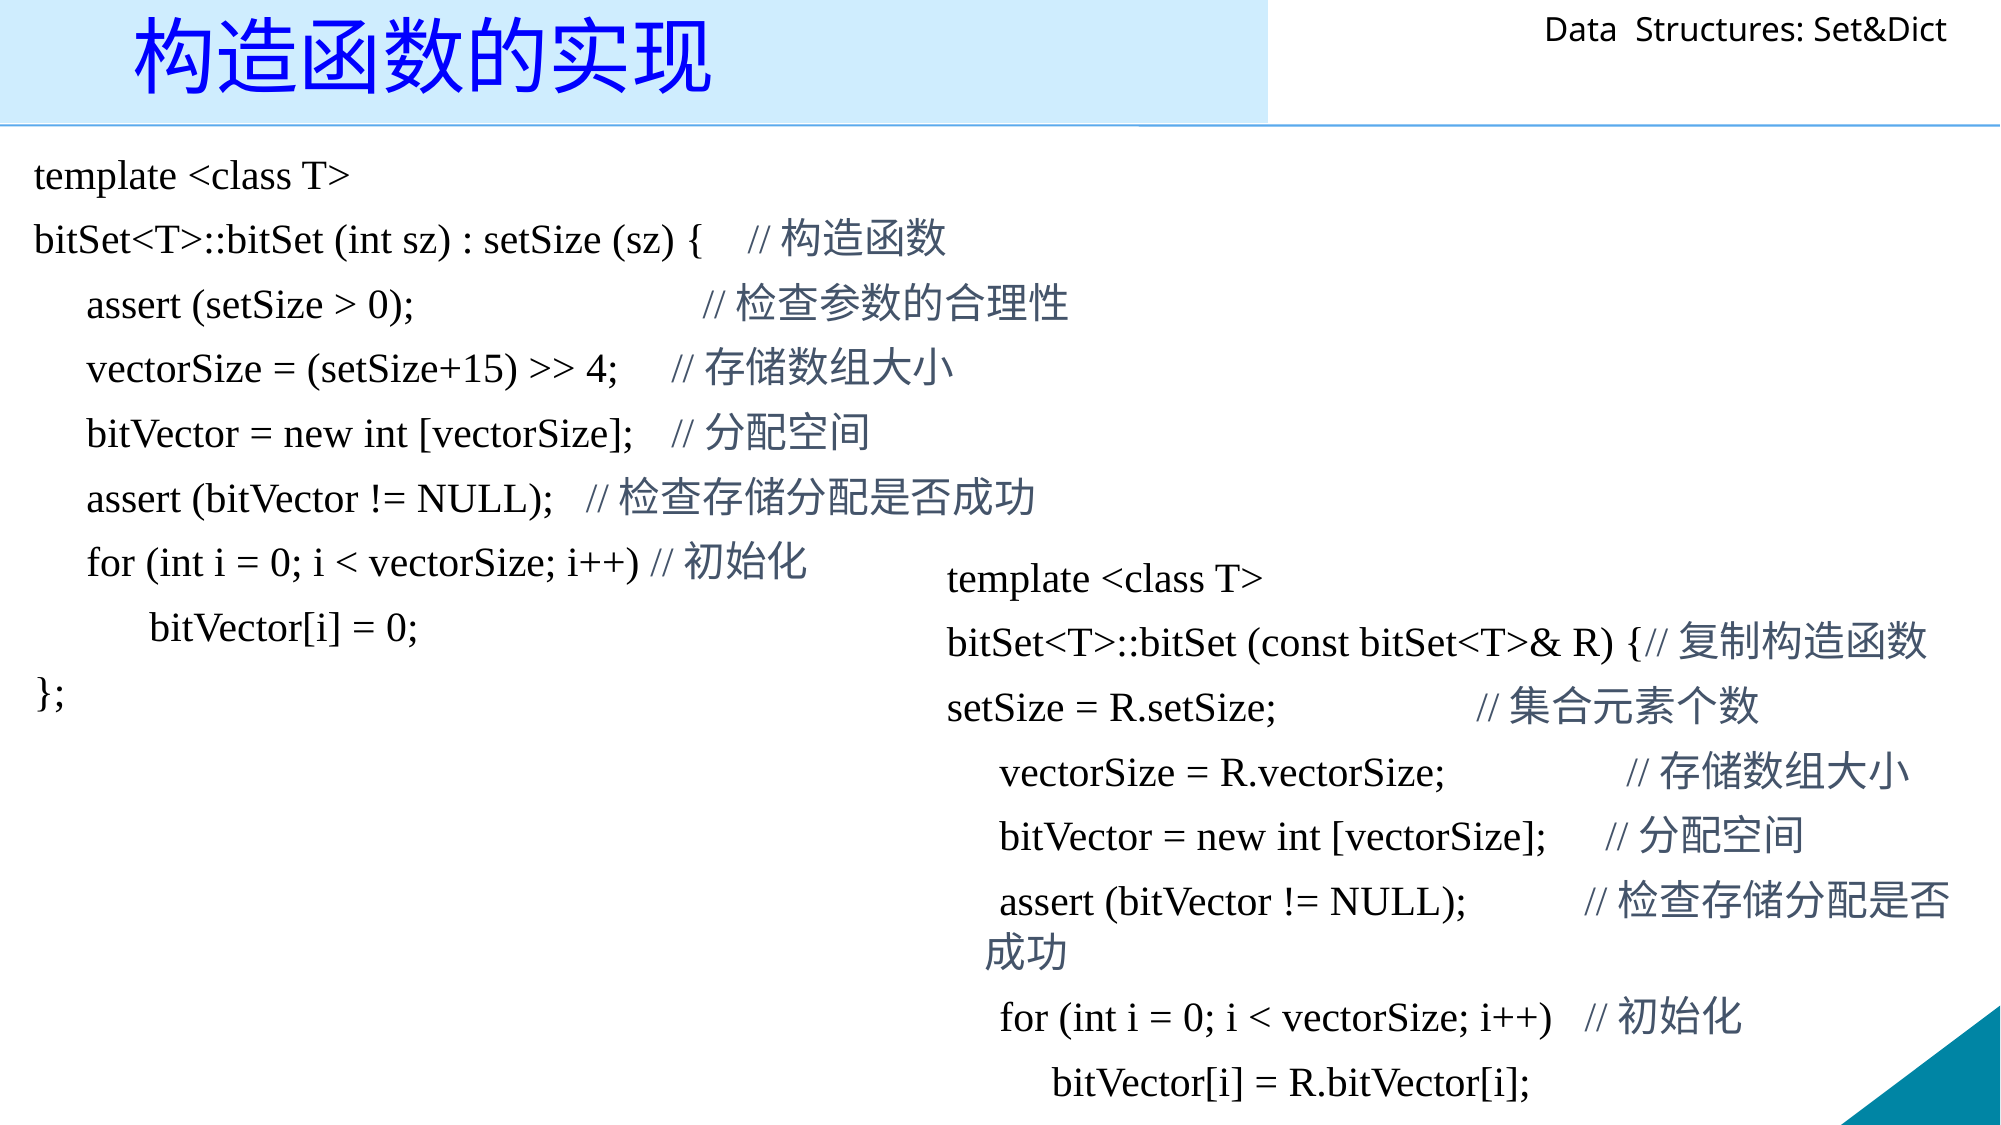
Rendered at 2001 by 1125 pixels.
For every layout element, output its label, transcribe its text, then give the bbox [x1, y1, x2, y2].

text_box template <class T> bitSet<T>::bitSet (const bitSet<T>& R) {//复制构造函数 setSize = R.setSize; //集合元素个数 vectorSize = R.vectorSize; //存储数组大小 bitVector = new int [vectorSize]; //分配空间 assert (bitVector != NULL); //检查存储分配是否成功 for (int i = 0; i < vectorSize; i++) //初始化 bitVector[i] = R.bitVector[i]; }; [931, 540, 2000, 1125]
title 构造函数的实现 [117, 11, 1506, 110]
list template <class T> bitSet<T>::bitSet (int sz) : setSize (sz) { //构造函数 assert (setSize > 0); //检查参数的合理性 vectorSize = (setSize+15) >> 4; //存储数组大小 bitVector = new int [vectorSize]; //分配空间 assert (bitVector != NULL); //检查存储分配是否成功 for (int i = 0; i < vectorSize; i++) //初始化 bitVector[i] = 0; }; [18, 137, 1369, 953]
